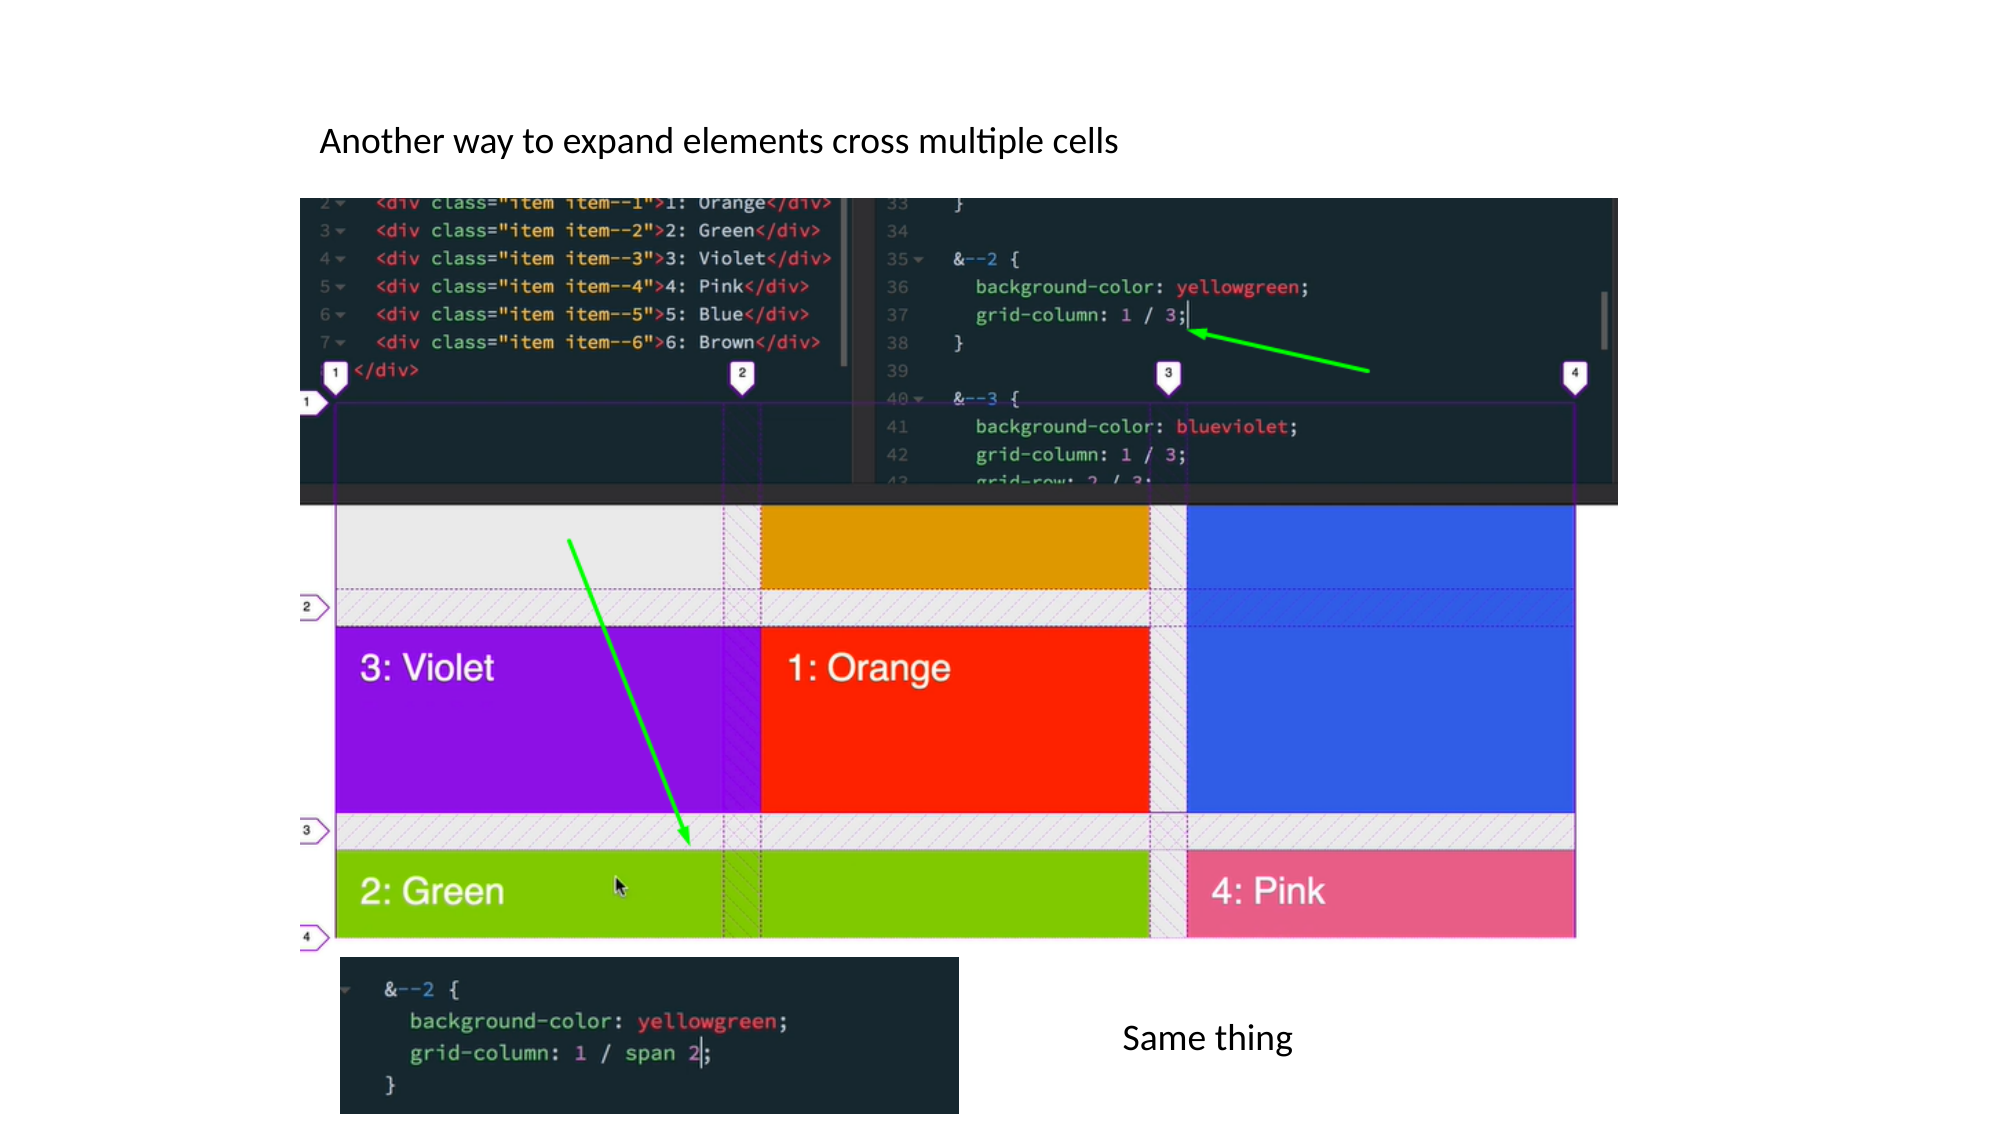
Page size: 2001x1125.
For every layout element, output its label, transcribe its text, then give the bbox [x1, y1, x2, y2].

text_box Another way to expand elements cross multiple cells [304, 108, 1144, 169]
text_box Same thing [1107, 1005, 1417, 1066]
picture [299, 198, 1618, 1114]
